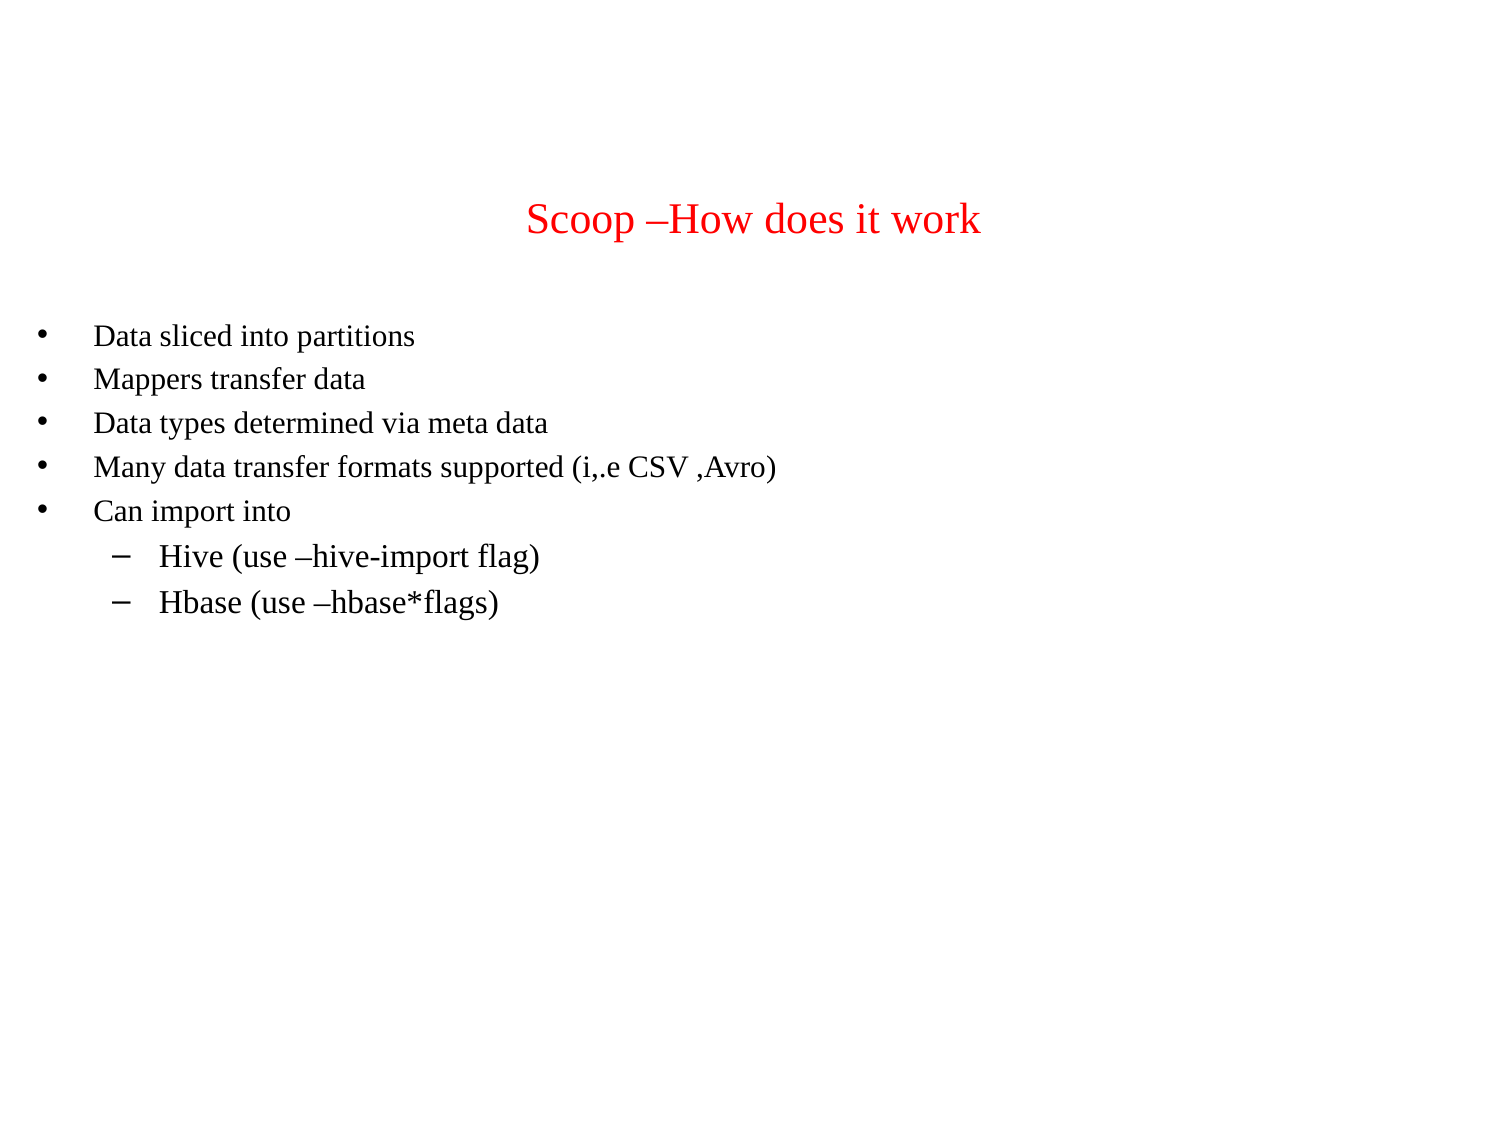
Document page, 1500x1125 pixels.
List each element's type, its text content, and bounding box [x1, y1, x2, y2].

title Scoop –How does it work [22, 155, 1486, 277]
list Data sliced into partitions Mappers transfer data Data types determined via meta data Many data transfer formats supported (i,.e CSV ,Avro) Can import into Hive (use –hive-import flag) Hbase (use –hbase*flags) [22, 307, 1486, 958]
